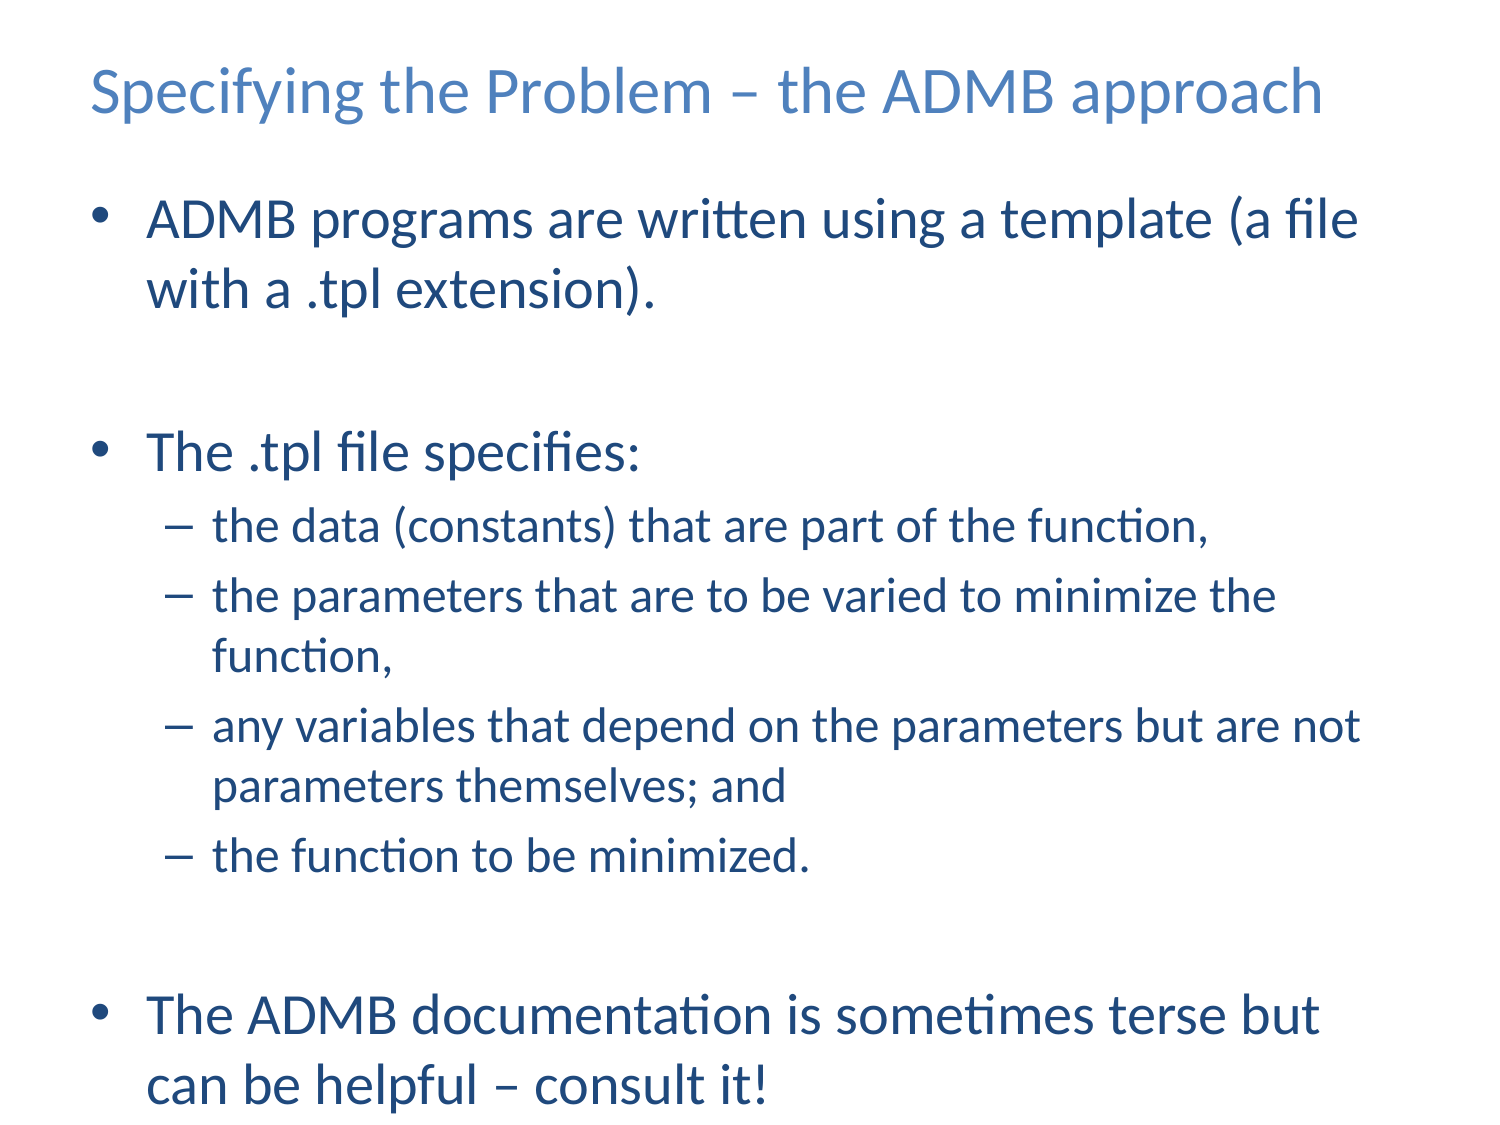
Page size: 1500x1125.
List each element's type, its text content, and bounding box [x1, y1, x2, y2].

title Specifying the Problem – the ADMB approach [75, 30, 1425, 144]
list ADMB programs are written using a template (a file with a .tpl extension). The .tpl file specifies: the data (constants) that are part of the function, the parameters that are to be varied to minimize the function, any variables that depend on the parameters but are not parameters themselves; and the function to be minimized. The ADMB documentation is sometimes terse but can be helpful – consult it! [75, 172, 1425, 1125]
